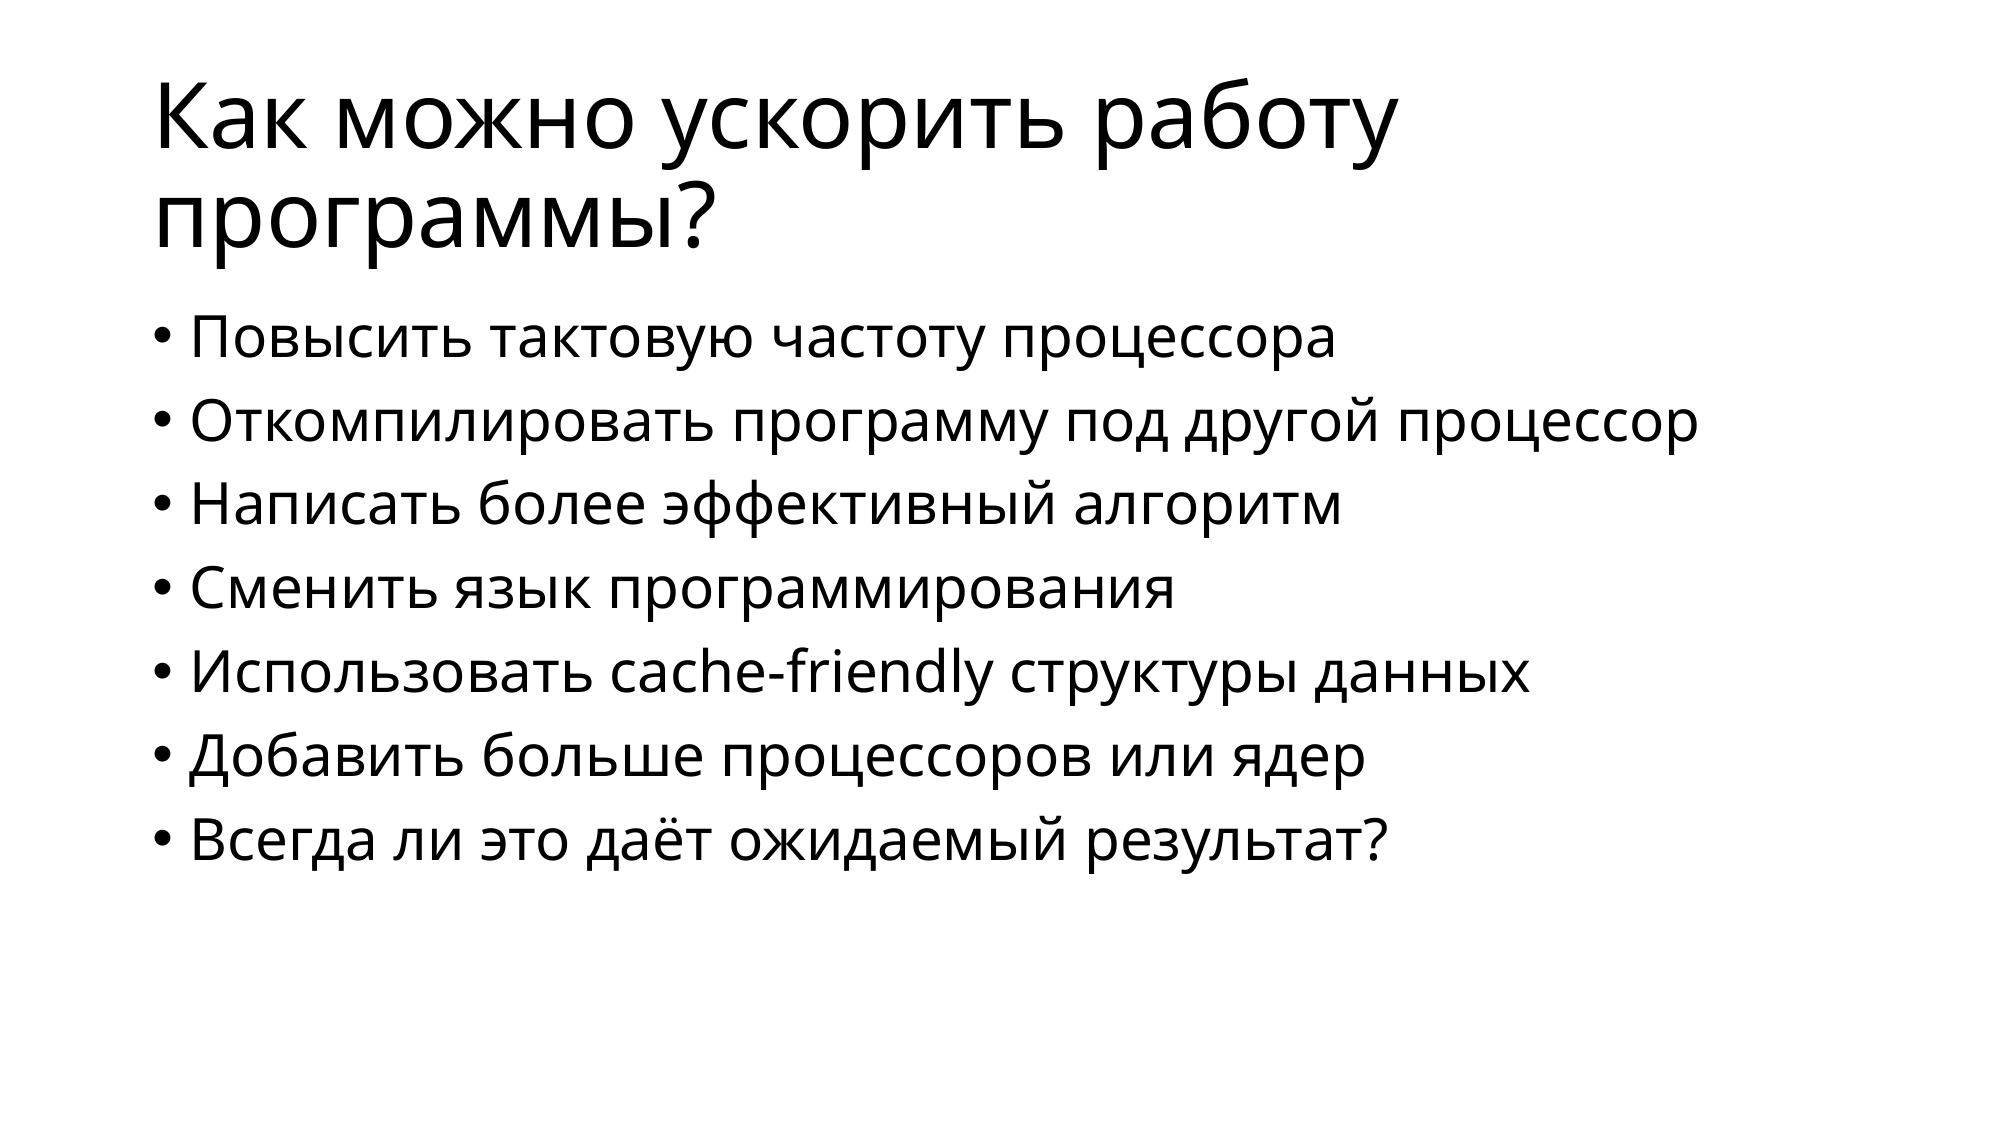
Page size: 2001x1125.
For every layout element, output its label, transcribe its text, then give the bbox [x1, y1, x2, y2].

list Повысить тактовую частоту процессора Откомпилировать программу под другой процессор Написать более эффективный алгоритм Сменить язык программирования Использовать cache-friendly структуры данных Добавить больше процессоров или ядер Всегда ли это даёт ожидаемый результат? [137, 299, 1863, 1014]
title Как можно ускорить работу программы? [137, 59, 1863, 278]
